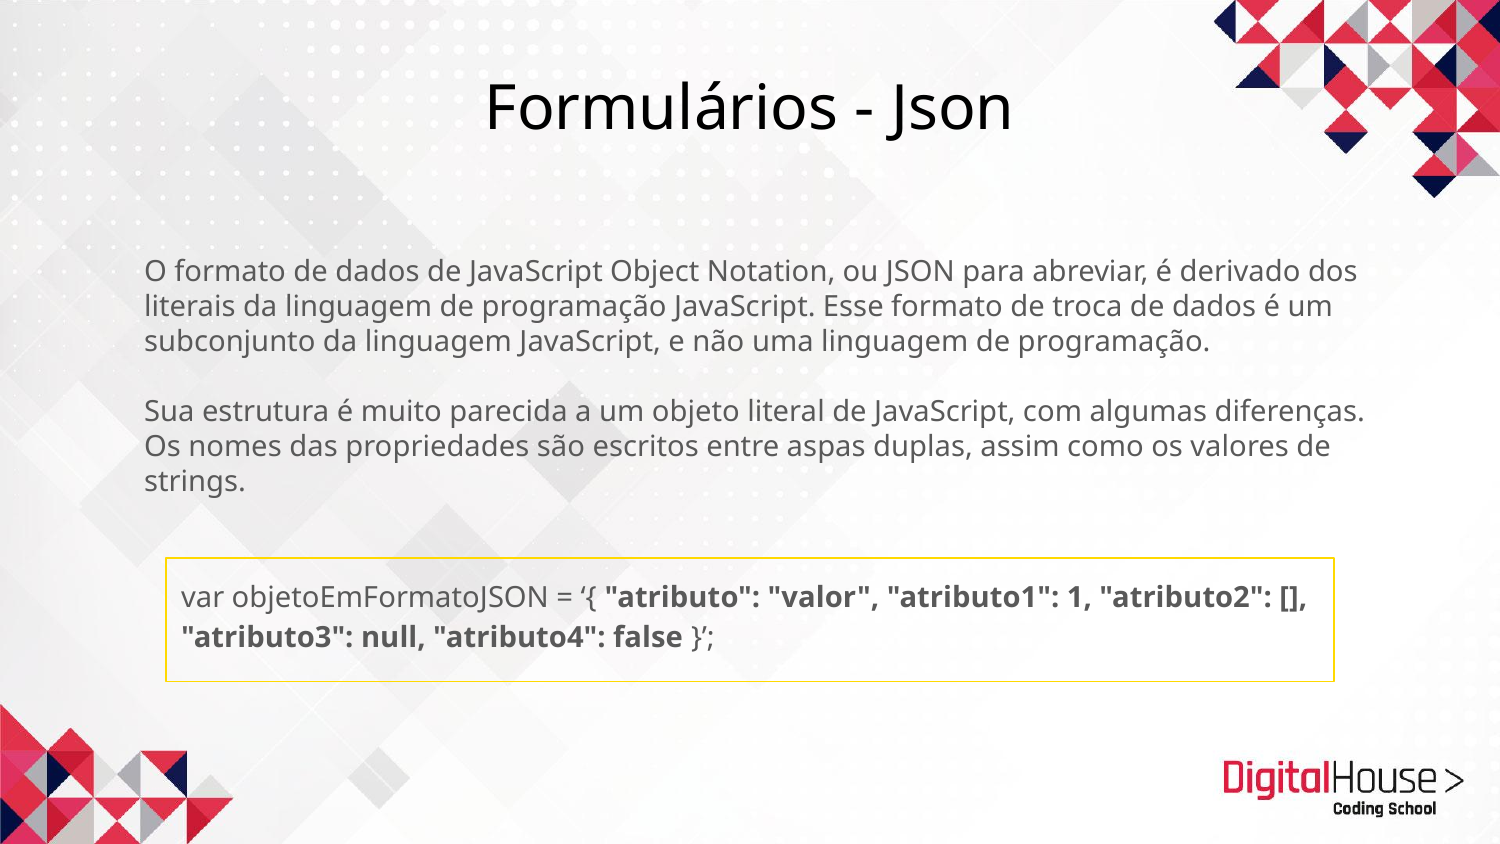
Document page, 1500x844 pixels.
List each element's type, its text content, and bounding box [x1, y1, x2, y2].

picture [0, 0, 1500, 844]
text_box Formulários - Json [74, 0, 1425, 211]
text_box var objetoEmFormatoJSON = ‘{ "atributo": "valor", "atributo1": 1, "atributo2": [], "atributo3": null, "atributo4": false }’; [166, 558, 1334, 682]
text_box O formato de dados de JavaScript Object Notation, ou JSON para abreviar, é derivado dos literais da linguagem de programação JavaScript. Esse formato de troca de dados é um subconjunto da linguagem JavaScript, e não uma linguagem de programação. Sua estrutura é muito parecida a um objeto literal de JavaScript, com algumas diferenças. Os nomes das propriedades são escritos entre aspas duplas, assim como os valores de strings. [129, 237, 1425, 578]
